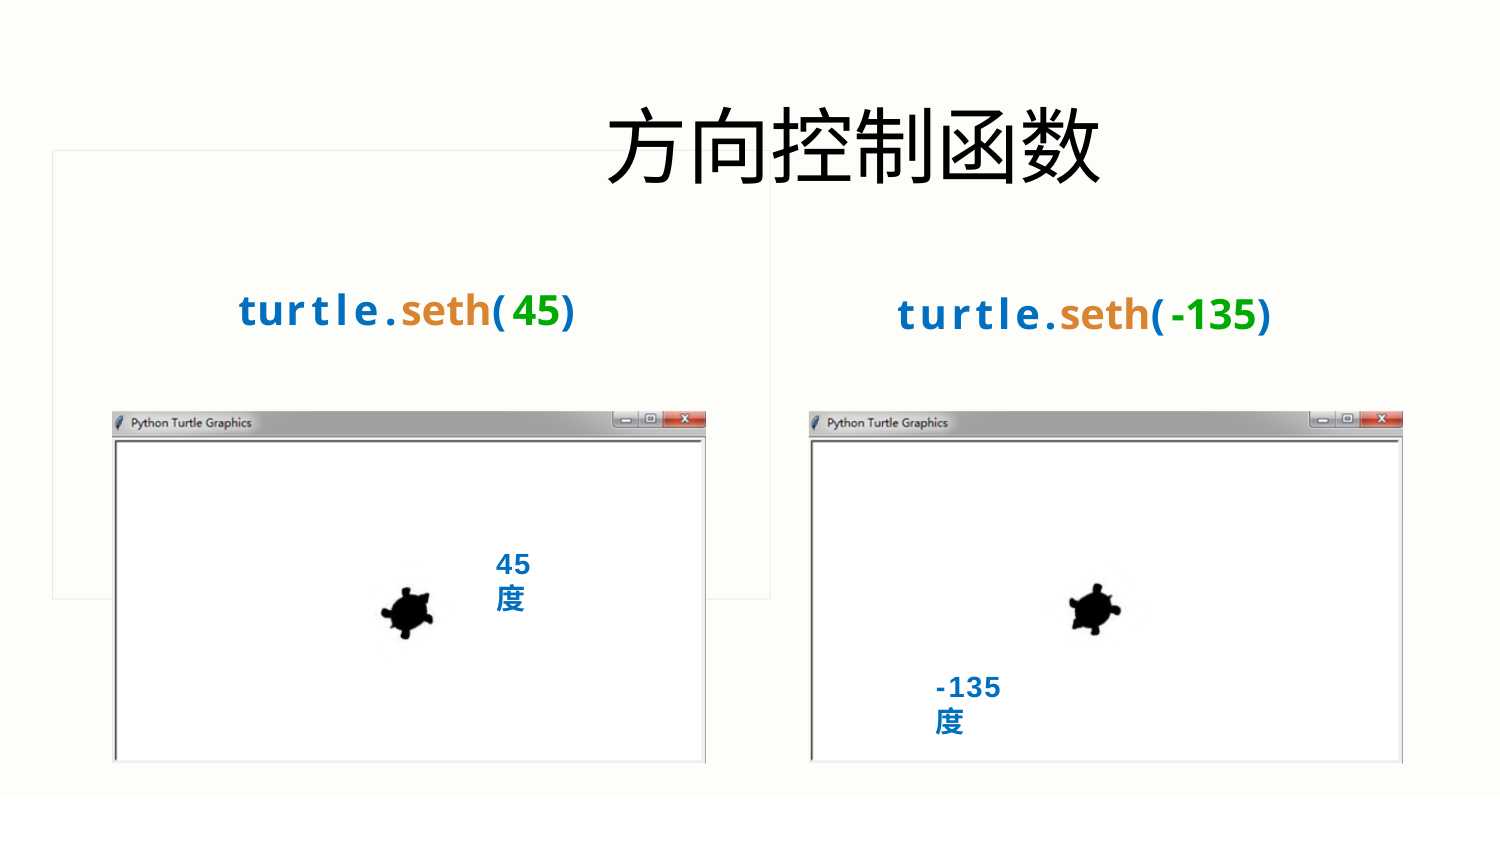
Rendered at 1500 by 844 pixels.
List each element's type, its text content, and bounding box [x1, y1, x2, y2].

text_box -135度 [933, 668, 1035, 739]
text_box [112, 411, 706, 765]
title 方向控制函数 [268, 93, 1231, 235]
text_box [350, 560, 455, 663]
text_box [1047, 560, 1152, 663]
text_box turtle.seth(-135) [894, 287, 1289, 338]
text_box turtle.seth(45) [236, 283, 585, 334]
text_box 45度 [494, 545, 564, 616]
text_box [808, 411, 1403, 765]
